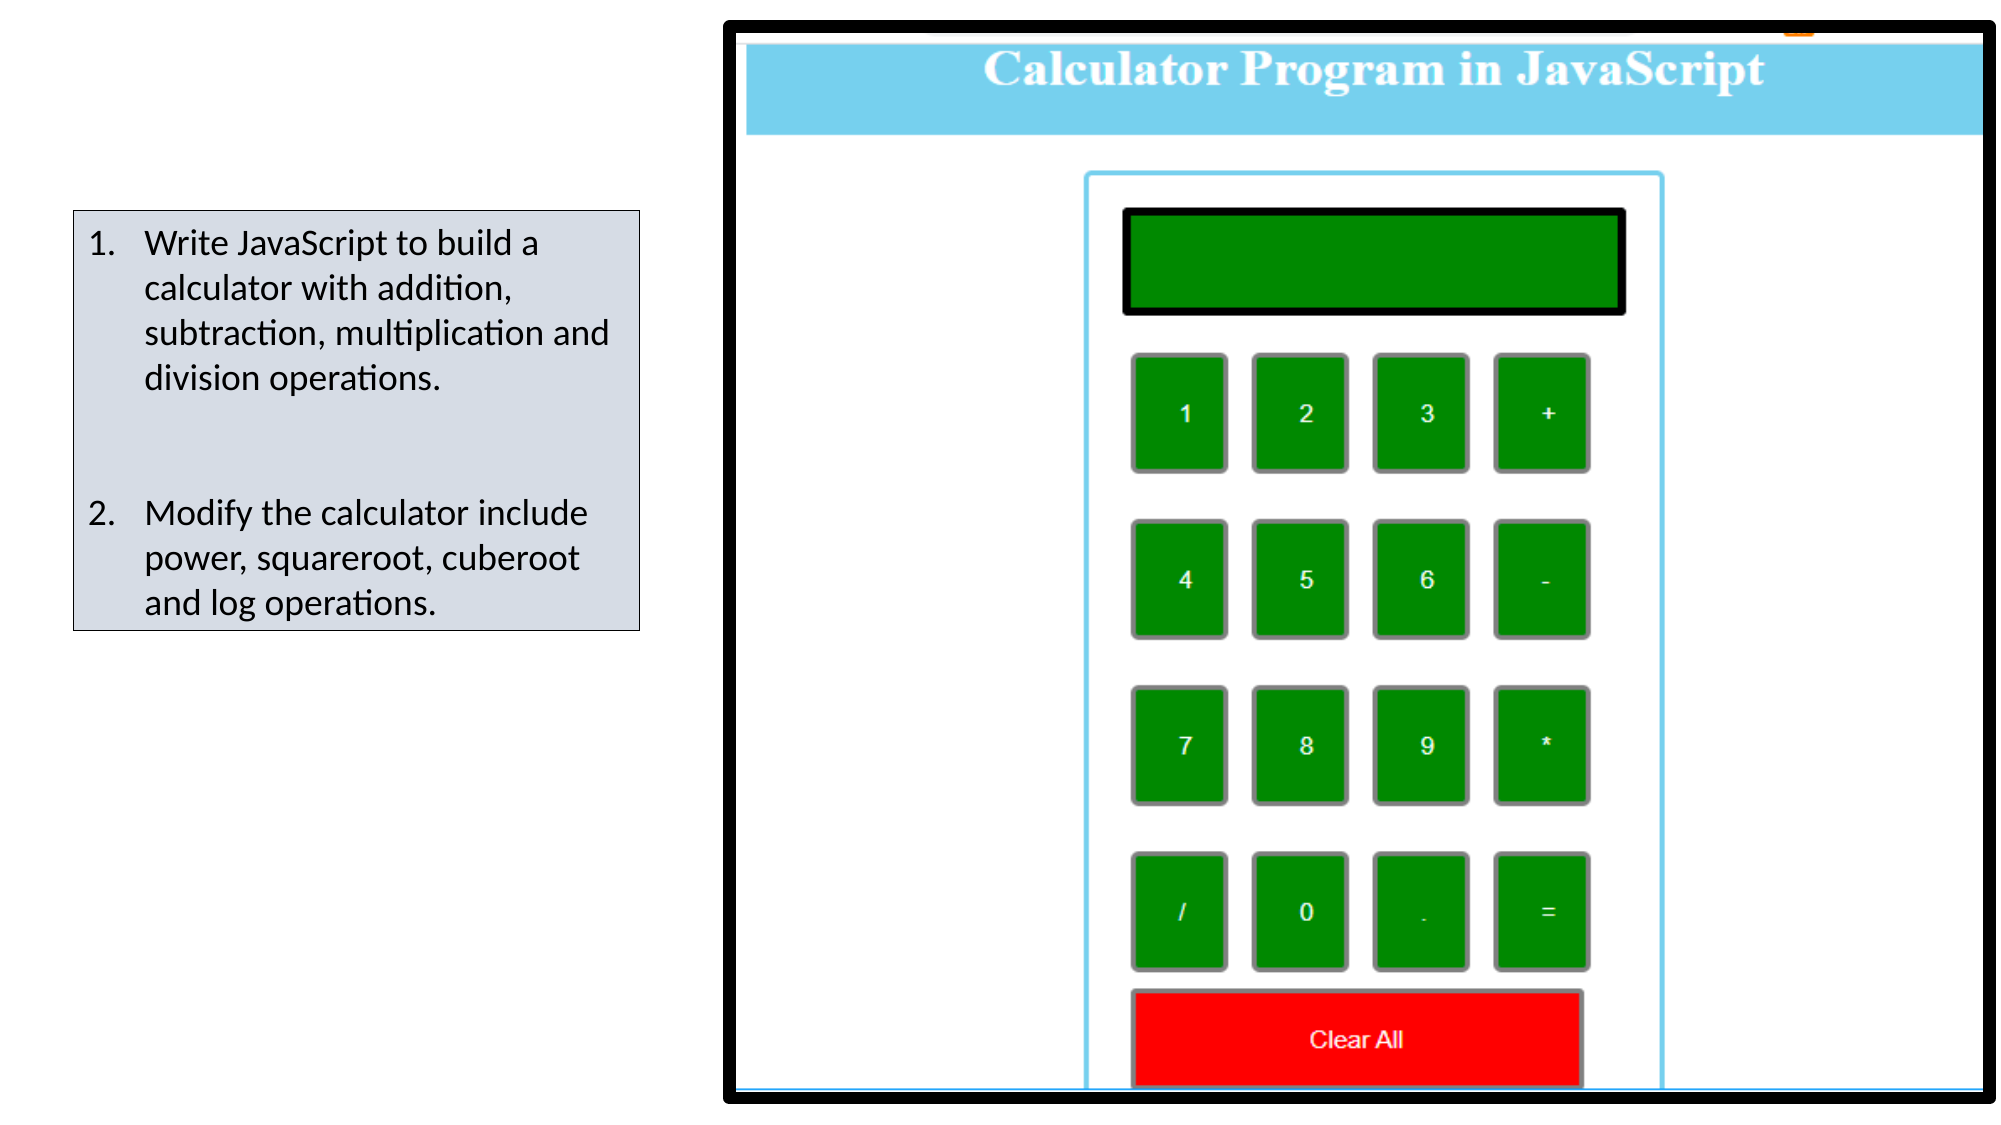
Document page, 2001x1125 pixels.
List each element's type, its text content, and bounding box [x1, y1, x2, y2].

picture [735, 32, 1984, 1092]
text_box Write JavaScript to build a calculator with addition, subtraction, multiplication and division operations. Modify the calculator include power, squareroot, cuberoot and log operations. [73, 210, 640, 631]
